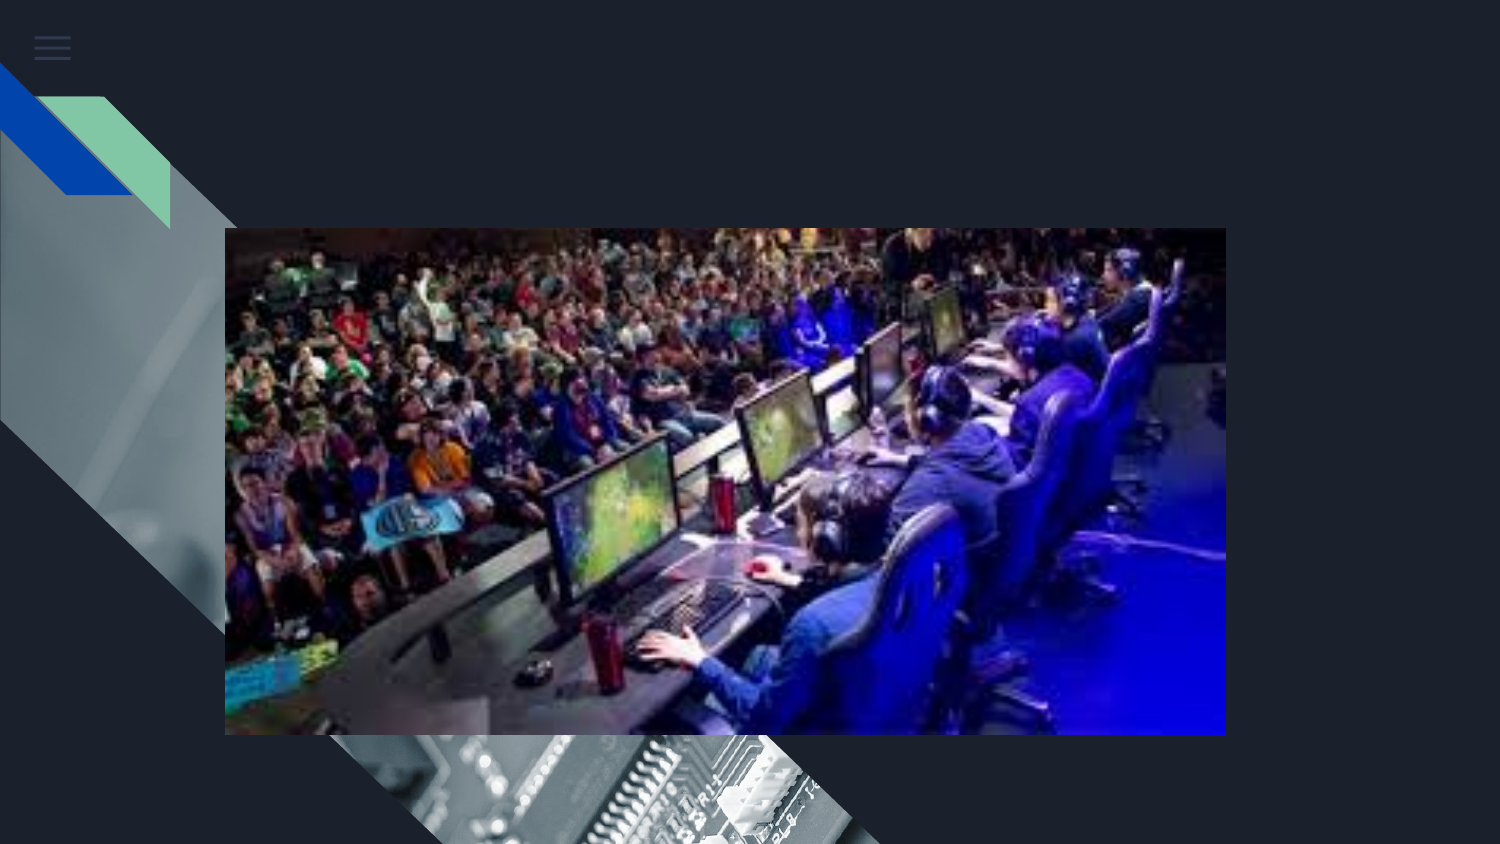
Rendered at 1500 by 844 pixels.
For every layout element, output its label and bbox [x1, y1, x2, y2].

picture [0, 97, 1227, 844]
